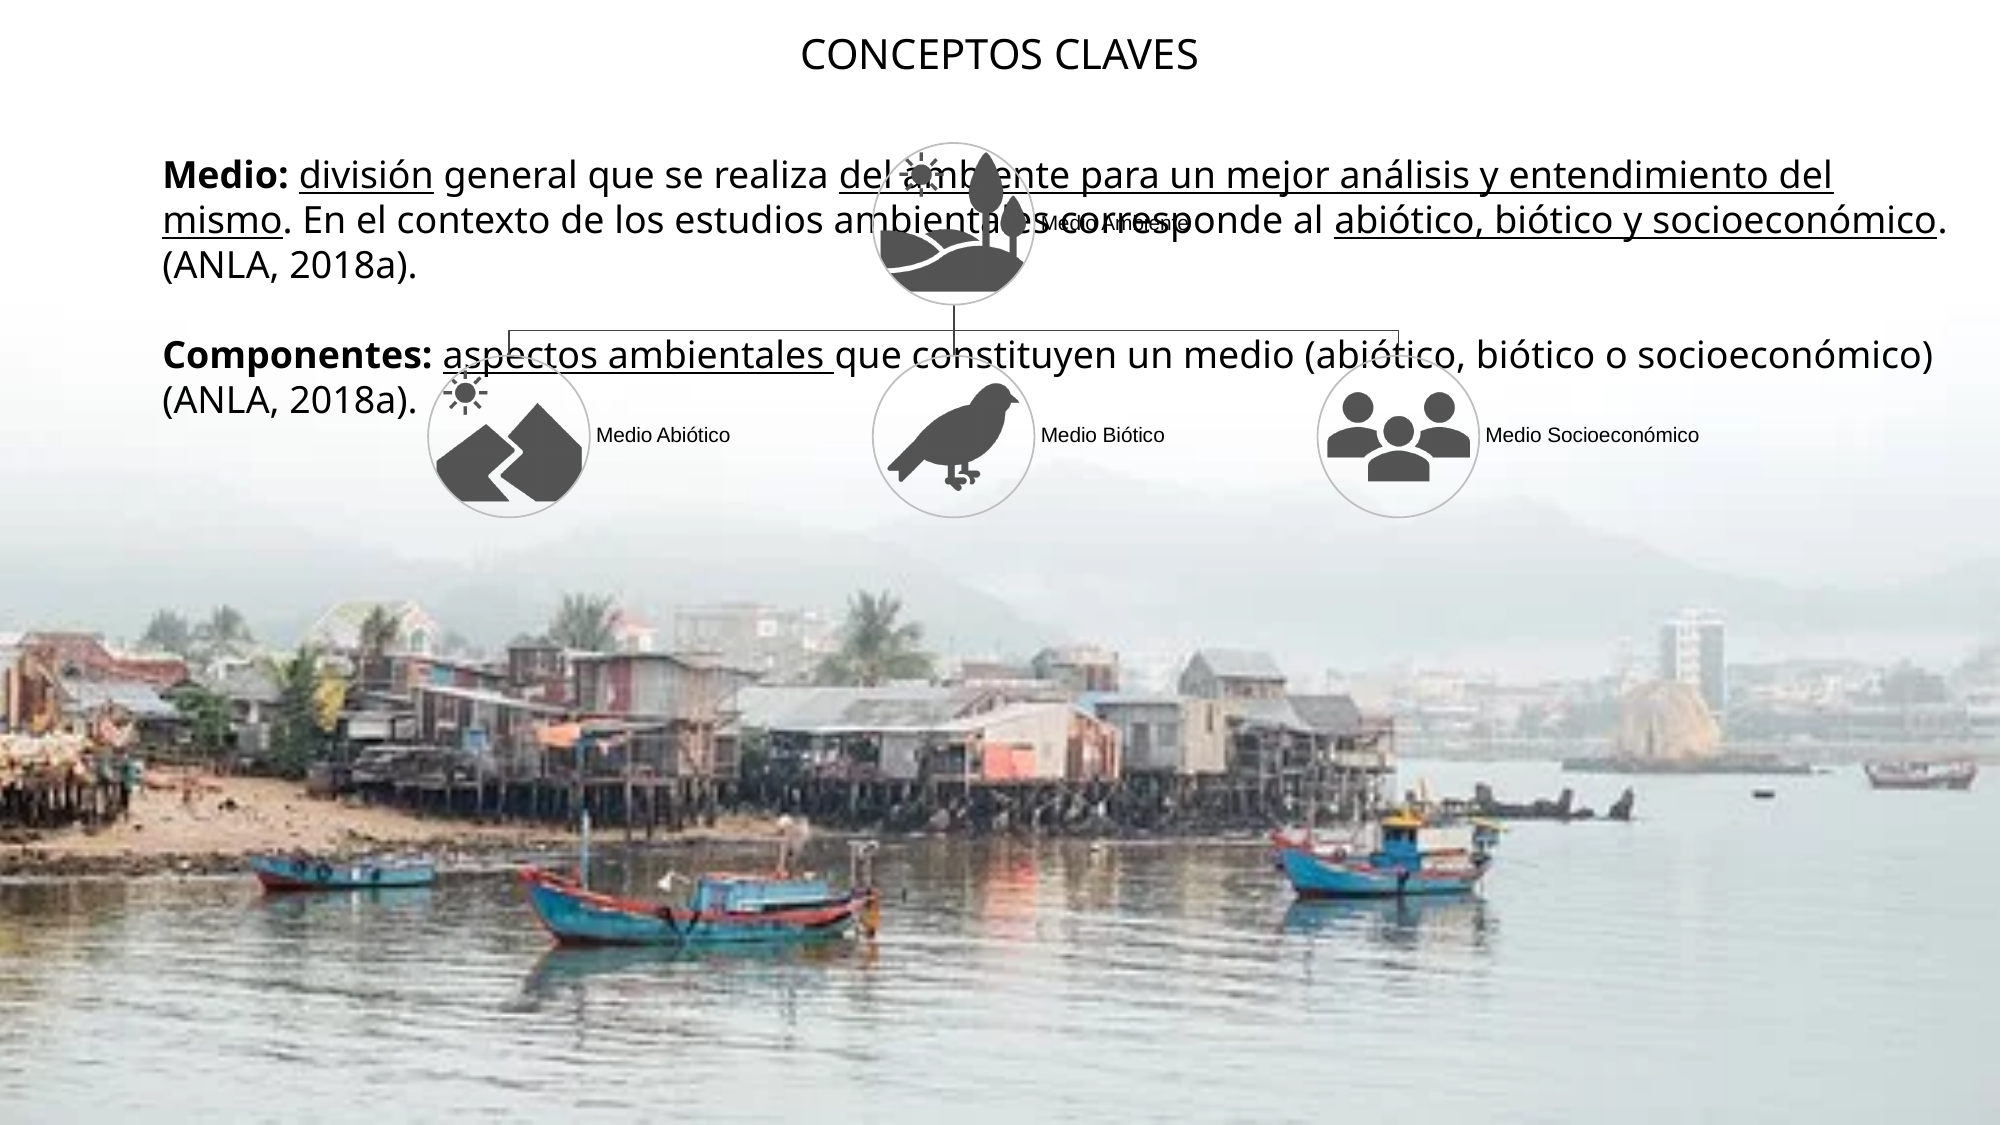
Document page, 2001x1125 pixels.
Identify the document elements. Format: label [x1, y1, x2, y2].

text_box [427, 86, 1723, 574]
picture [0, 0, 2000, 1125]
